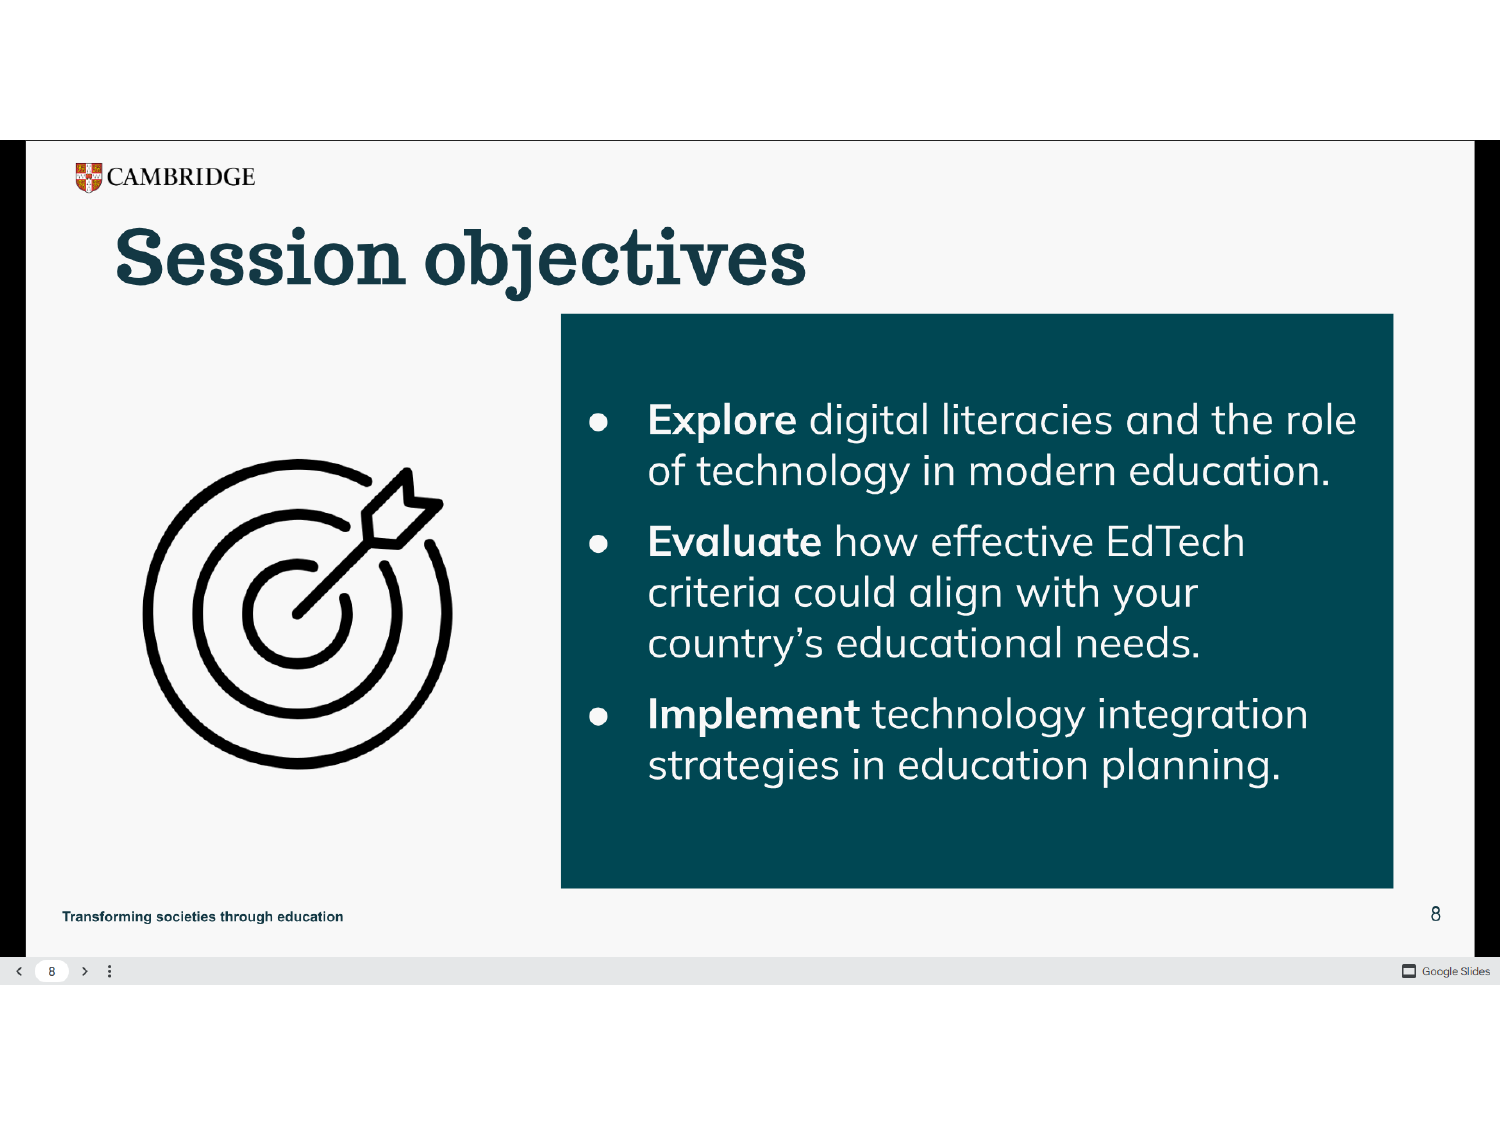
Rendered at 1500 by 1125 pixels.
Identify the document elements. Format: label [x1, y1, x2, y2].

picture [0, 140, 1500, 985]
